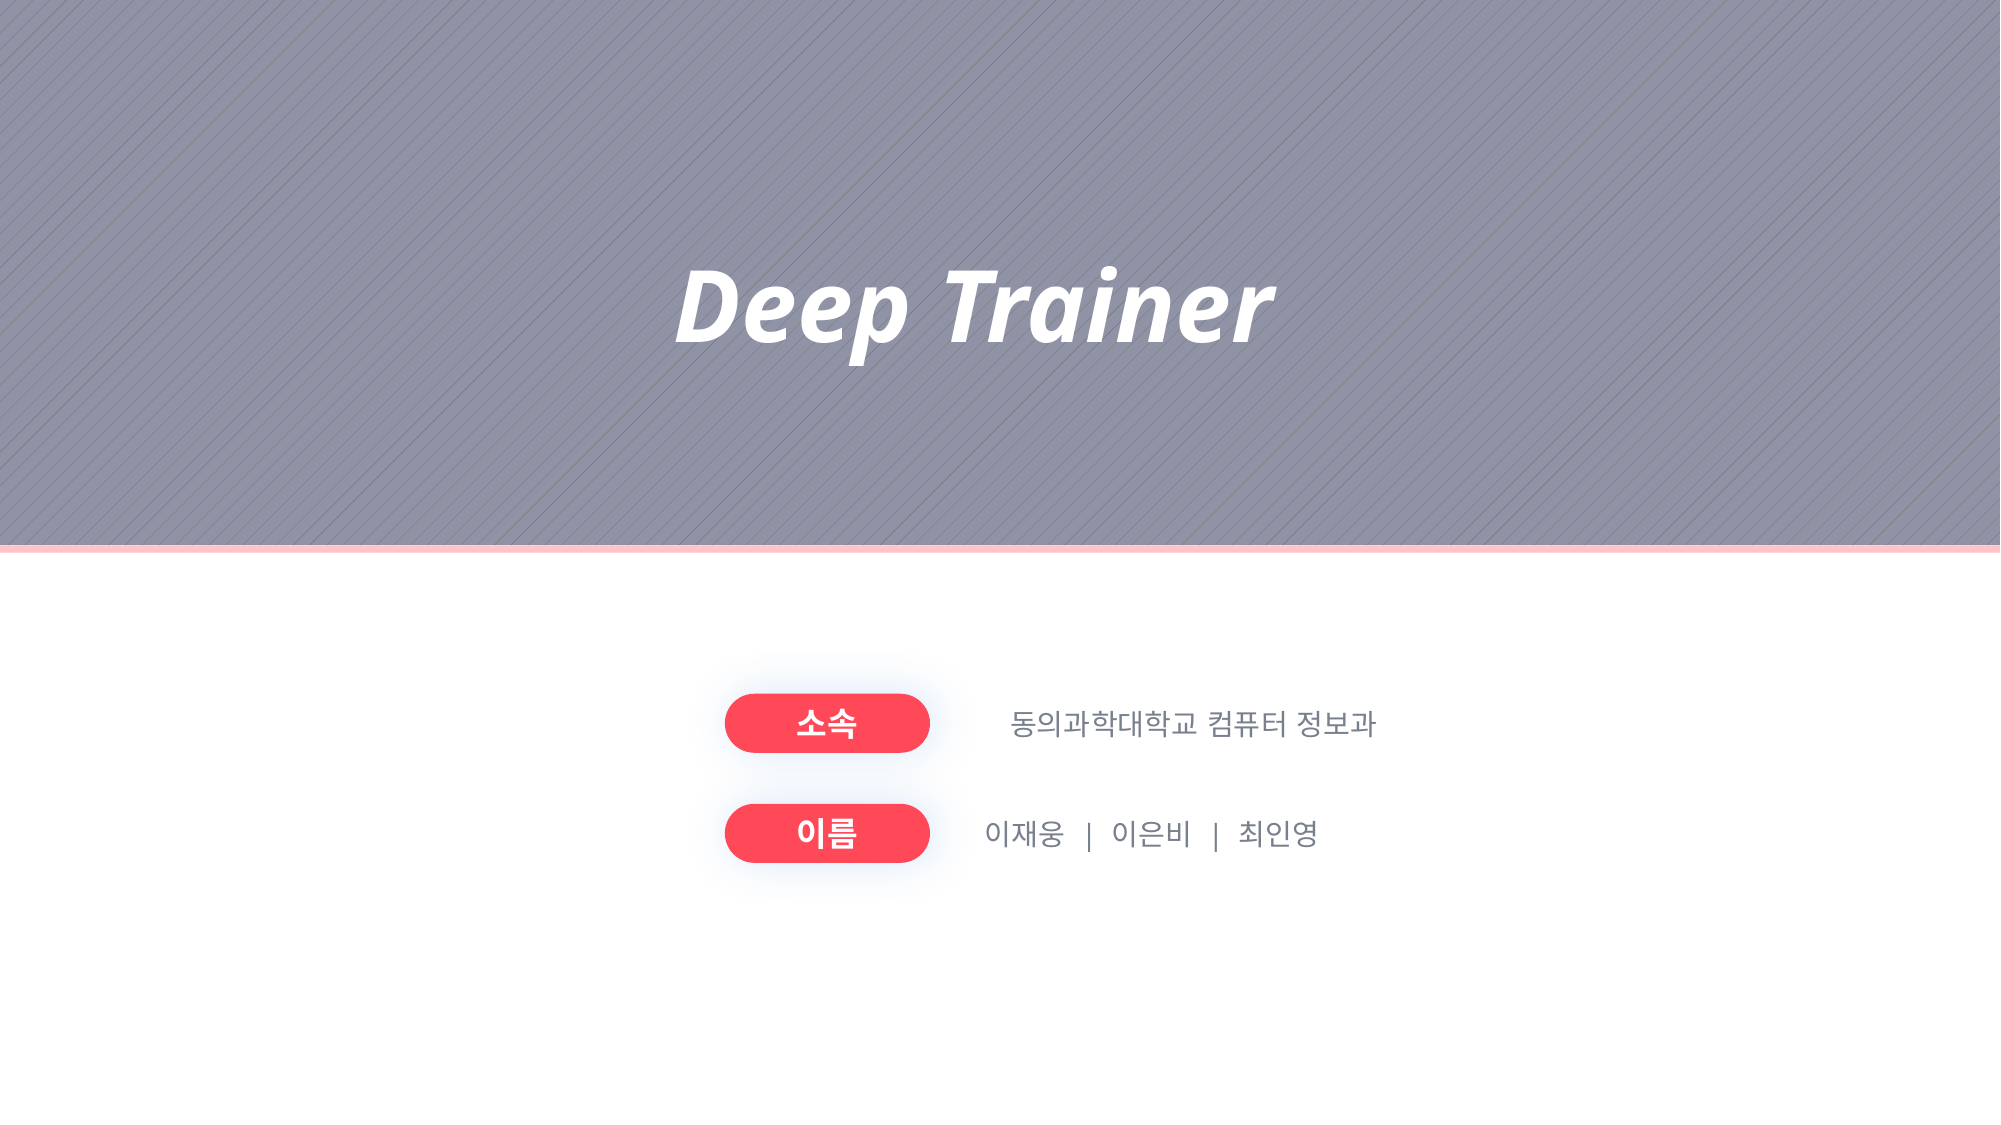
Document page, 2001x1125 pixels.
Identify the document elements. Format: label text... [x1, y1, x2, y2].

text_box Deep Trainer [0, 0, 2000, 544]
text_box 동의과학대학교 컴퓨터 정보과 [995, 698, 1393, 749]
text_box 이름 [723, 802, 932, 864]
text_box [0, 544, 2000, 554]
text_box 소속 [723, 692, 932, 754]
text_box 이재웅 | 이은비 | 최인영 [970, 808, 1335, 859]
